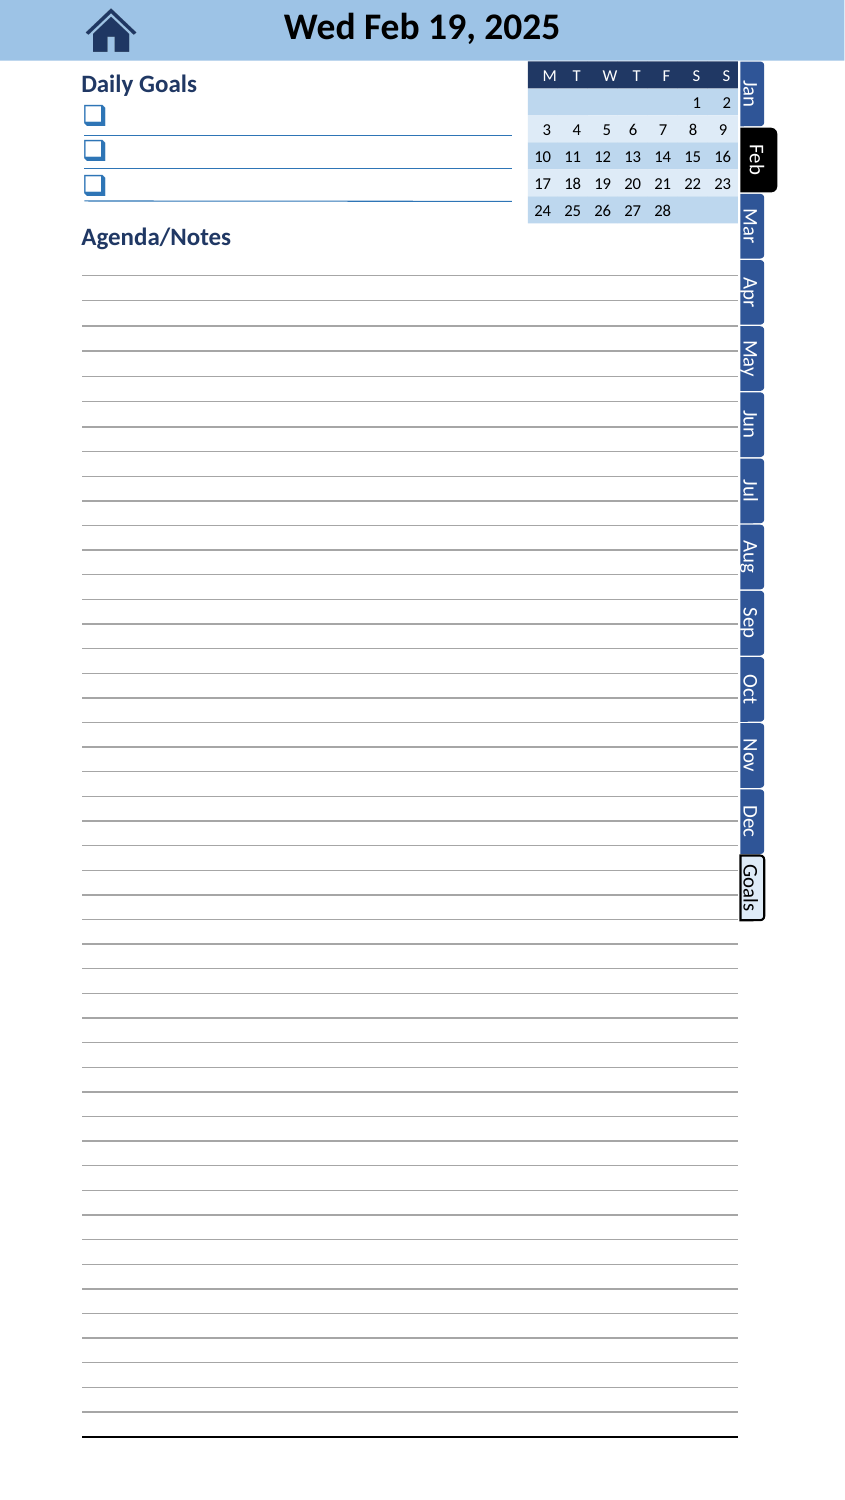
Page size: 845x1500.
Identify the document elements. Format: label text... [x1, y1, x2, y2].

list Wed Feb 19, 2025 [190, 0, 655, 61]
picture [82, 1, 140, 59]
